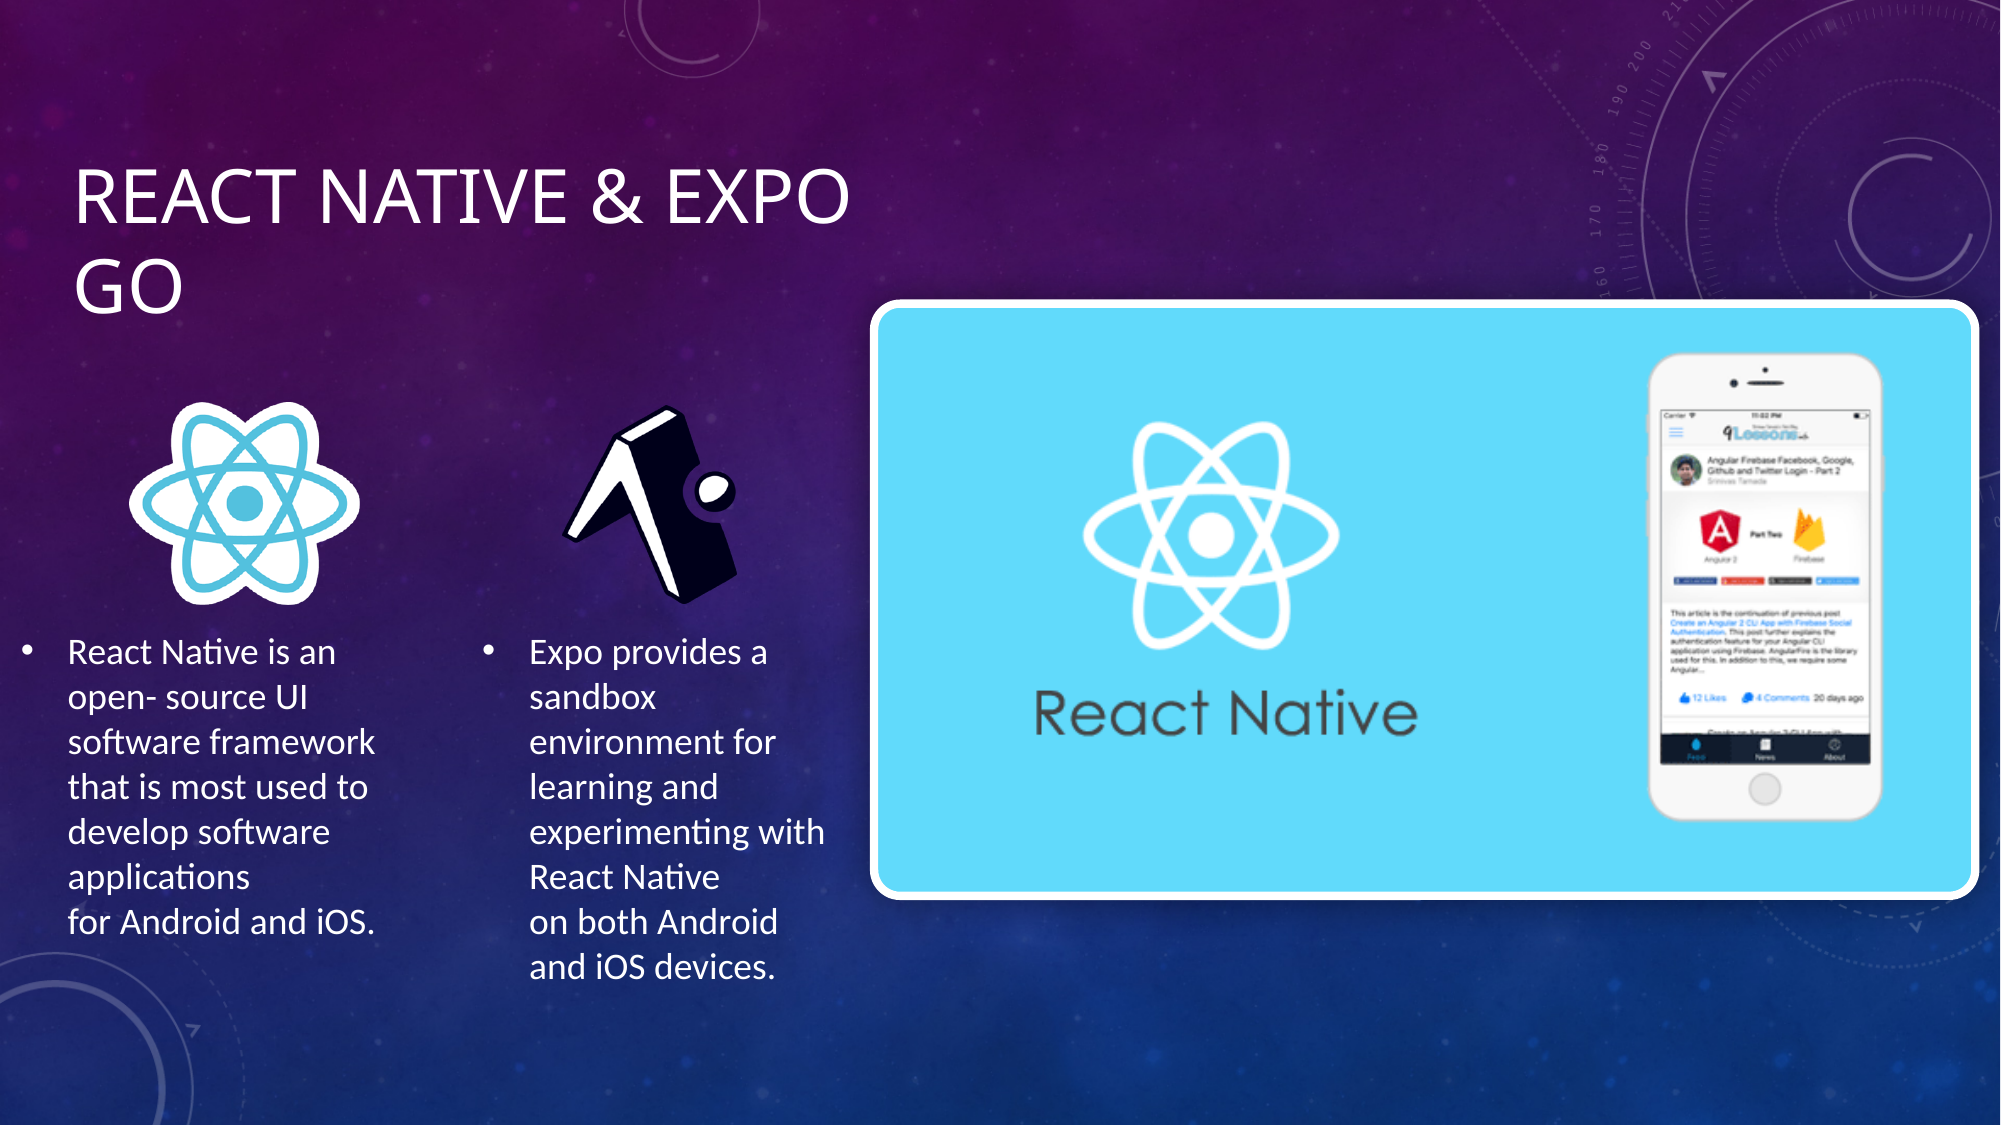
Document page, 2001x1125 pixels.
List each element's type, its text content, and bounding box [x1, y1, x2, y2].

text_box React Native is an open- source UI software framework that is most used to develop software applications for Android and iOS. [5, 619, 452, 950]
title React Native & Expo GO [57, 118, 910, 359]
picture [0, 0, 2001, 1125]
text_box Expo provides a sandbox environment for learning and experimenting with React Native on both Android and iOS devices. [467, 619, 858, 1040]
